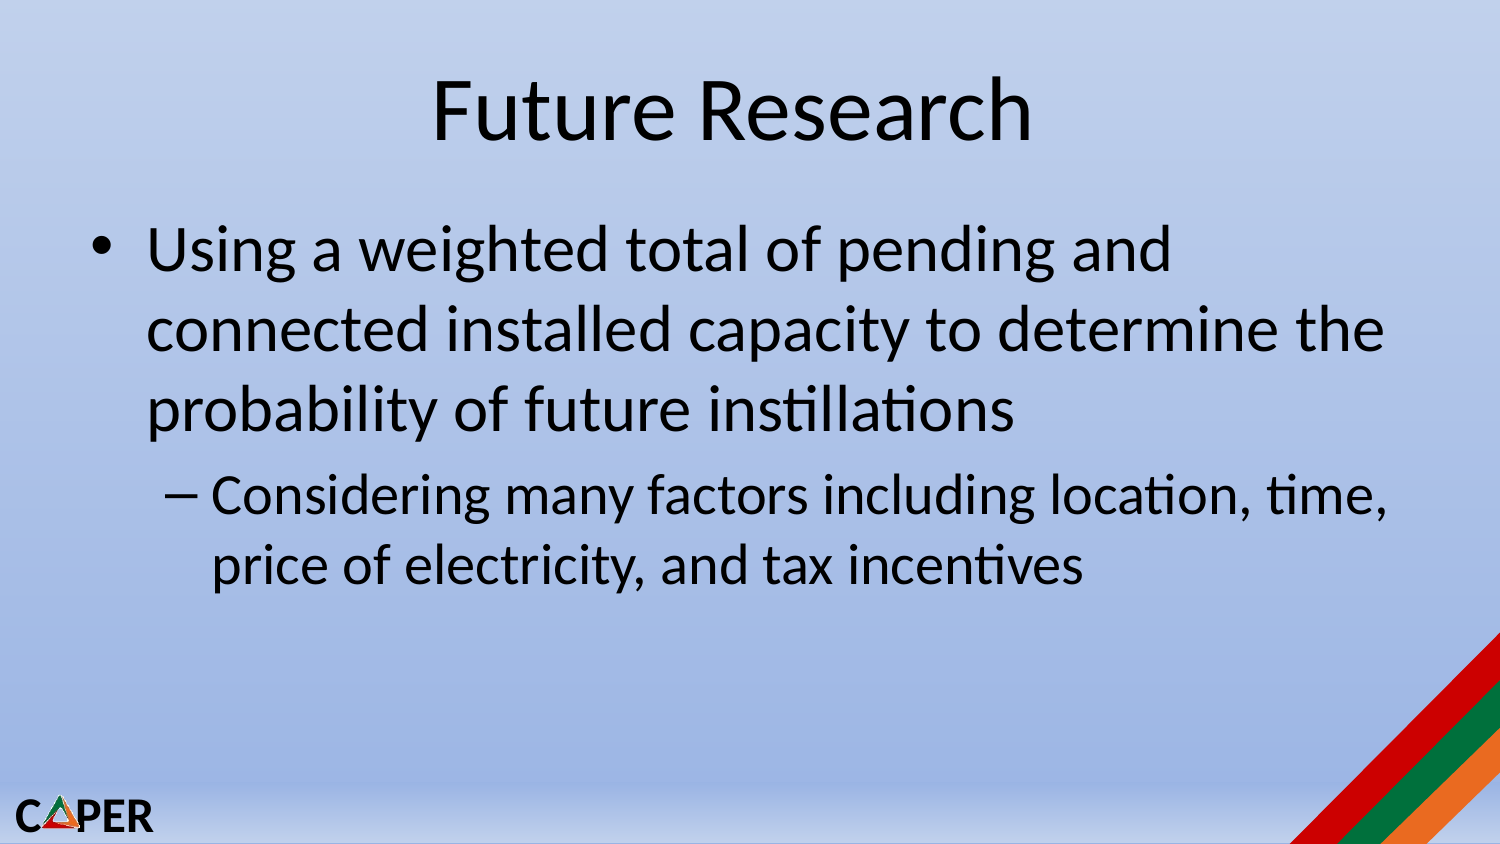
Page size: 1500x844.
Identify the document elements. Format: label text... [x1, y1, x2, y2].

picture [37, 792, 83, 829]
title Future Research [75, 33, 1413, 175]
list Using a weighted total of pending and connected installed capacity to determine the probability of future instillations Considering many factors including location, time, price of electricity, and tax incentives [75, 196, 1413, 754]
